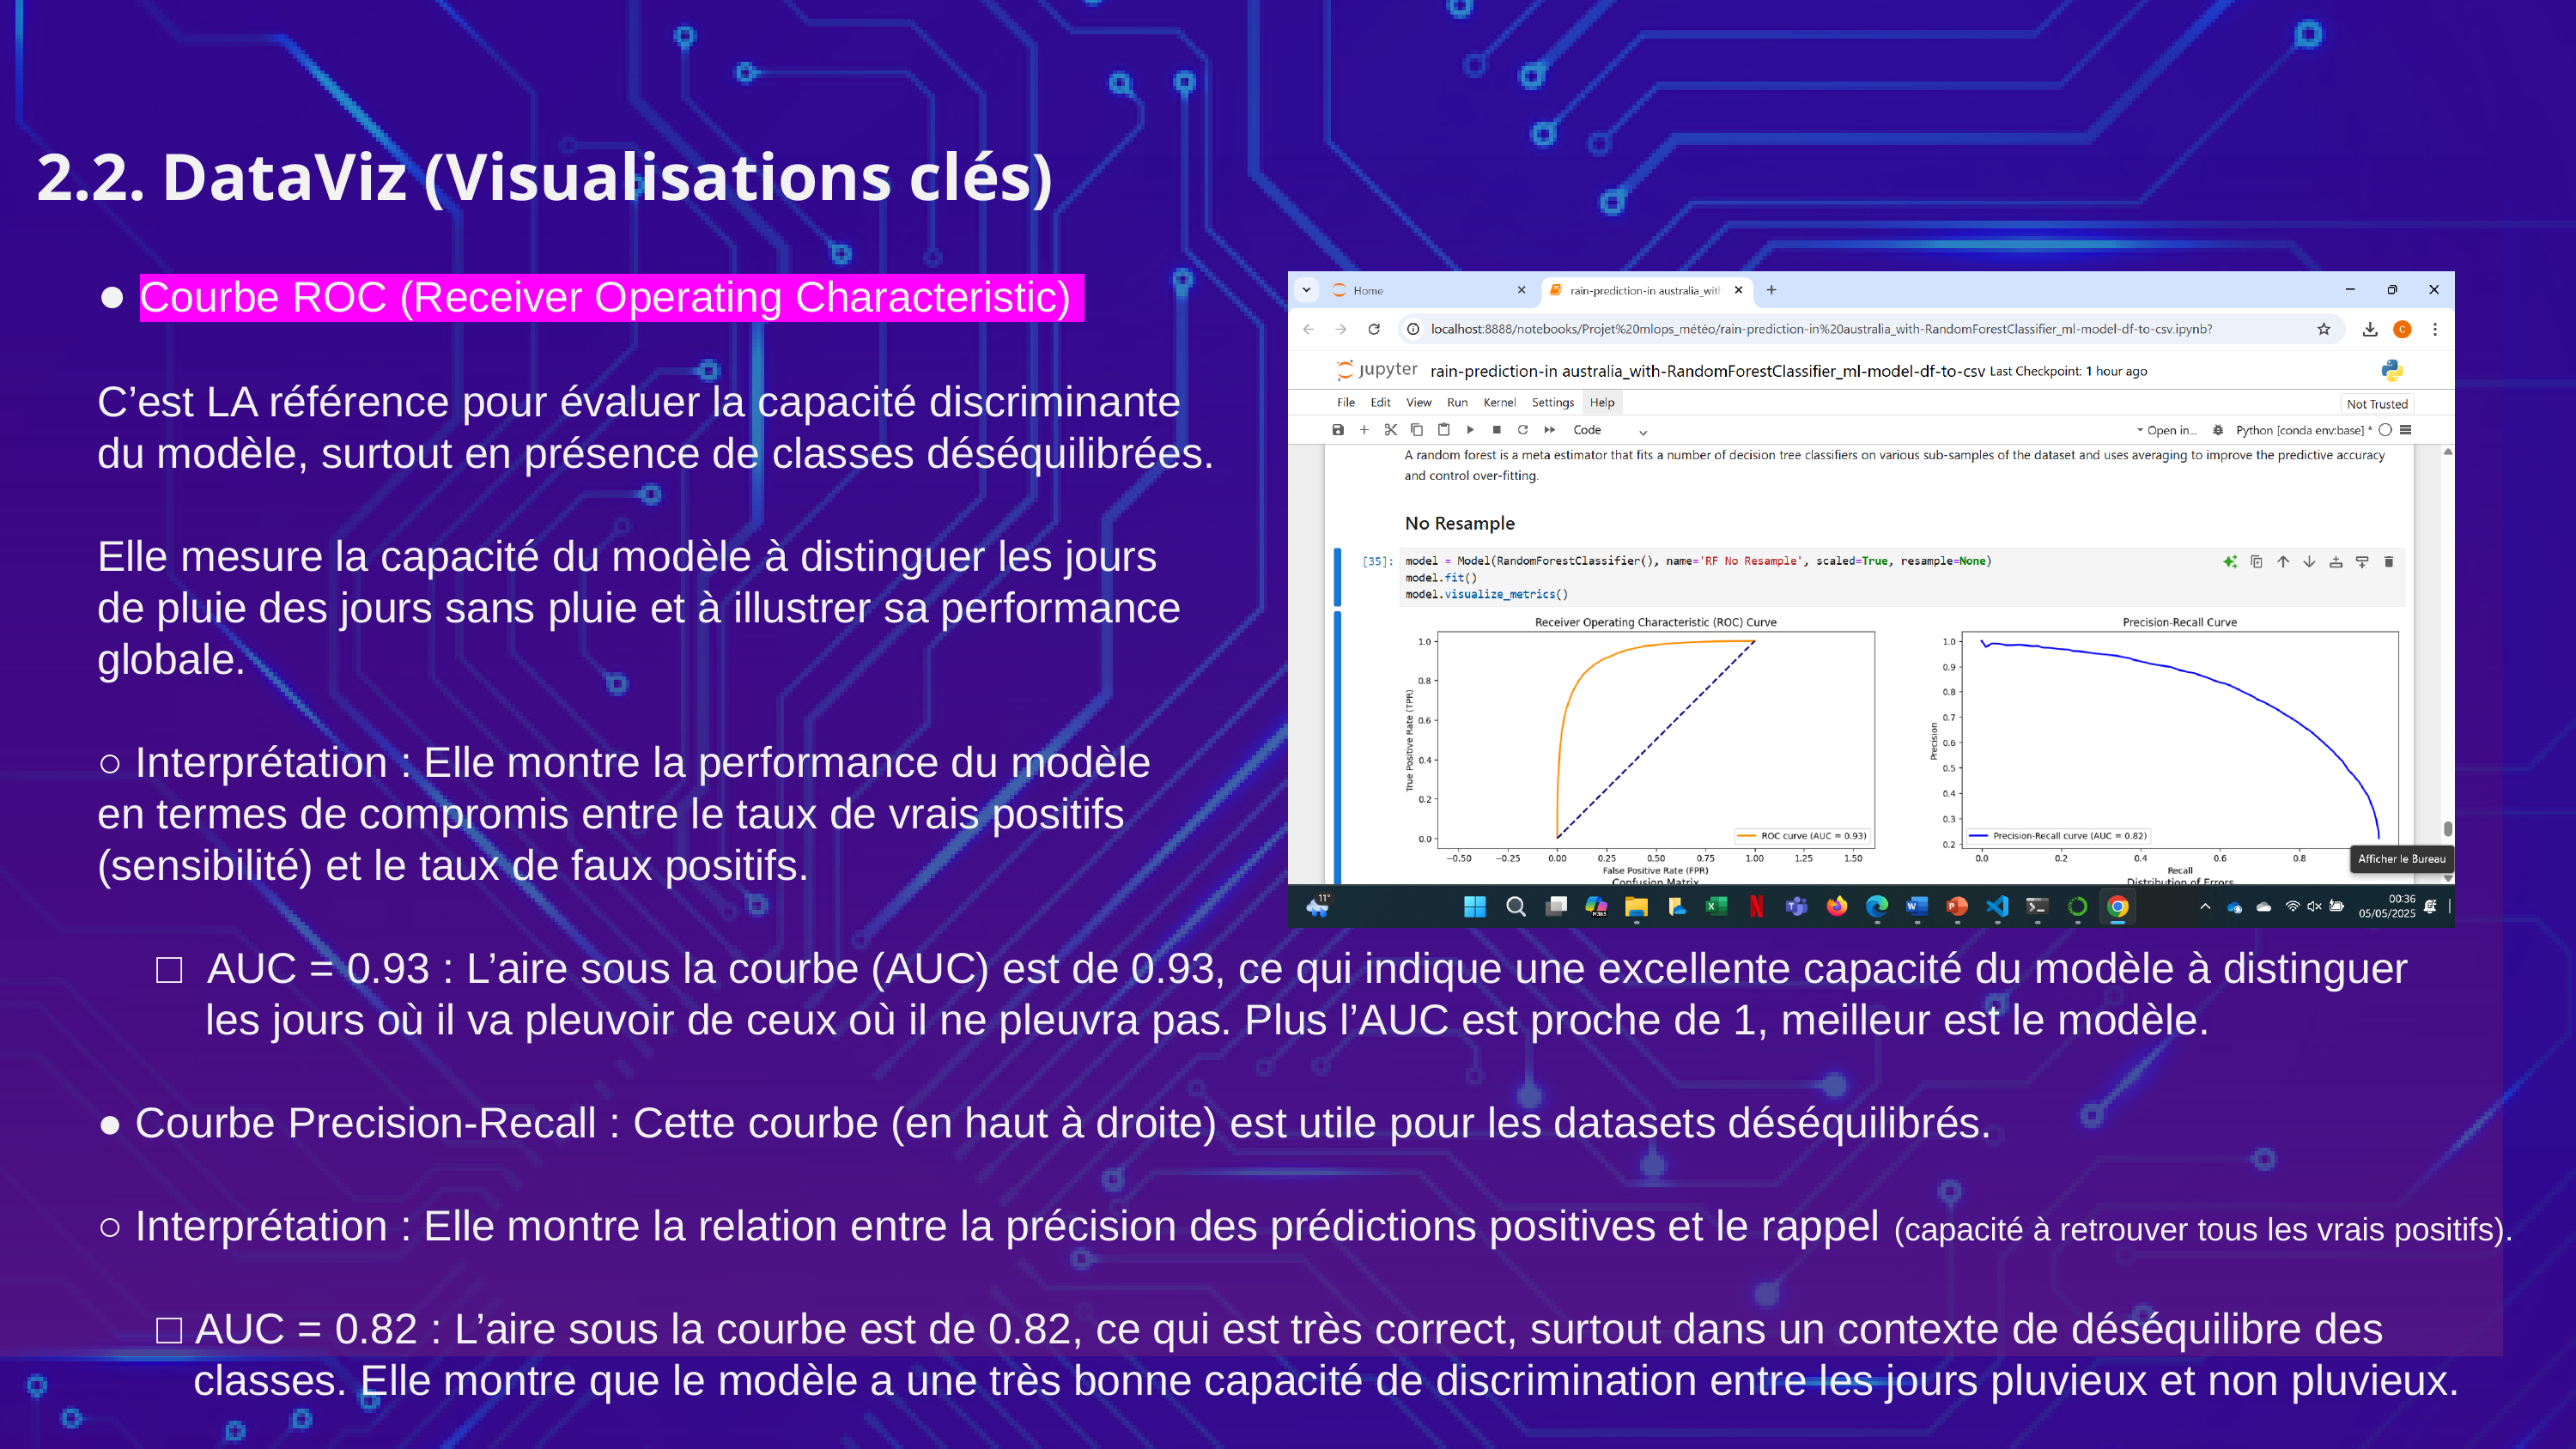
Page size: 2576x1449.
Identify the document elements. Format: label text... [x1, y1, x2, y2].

picture [1287, 271, 2456, 929]
text_box → [0, 0, 2504, 1356]
text_box ● Courbe ROC (Receiver Operating Characteristic) C’est LA référence pour évaluer la capacité discriminante du modèle, surtout en présence de classes déséquilibrées. Elle mesure la capacité du modèle à distinguer les jours de pluie des jours sans pluie et à illustrer sa performance globale. ○ Interprétation : Elle montre la performance du modèle en termes de compromis entre le taux de vrais positifs (sensibilité) et le taux de faux positifs. □ AUC = 0.93 : L’aire sous la courbe (AUC) est de 0.93, ce qui indique une excellente capacité du modèle à distinguer les jours où il va pleuvoir de ceux où il ne pleuvra pas. Plus l’AUC est proche de 1, meilleur est le modèle. ● Courbe Precision-Recall : Cette courbe (en haut à droite) est utile pour les datasets déséquilibrés. ○ Interprétation : Elle montre la relation entre la précision des prédictions positives et le rappel (capacité à retrouver tous les vrais positifs). □ AUC = 0.82 : L’aire sous la courbe est de 0.82, ce qui est très correct, surtout dans un contexte de déséquilibre des classes. Elle montre que le modèle a une très bonne capacité de discrimination entre les jours pluvieux et non pluvieux. [84, 256, 2537, 1410]
text_box 2.2. DataViz (Visualisations clés) [23, 130, 1067, 221]
text_box [0, 0, 2576, 1449]
